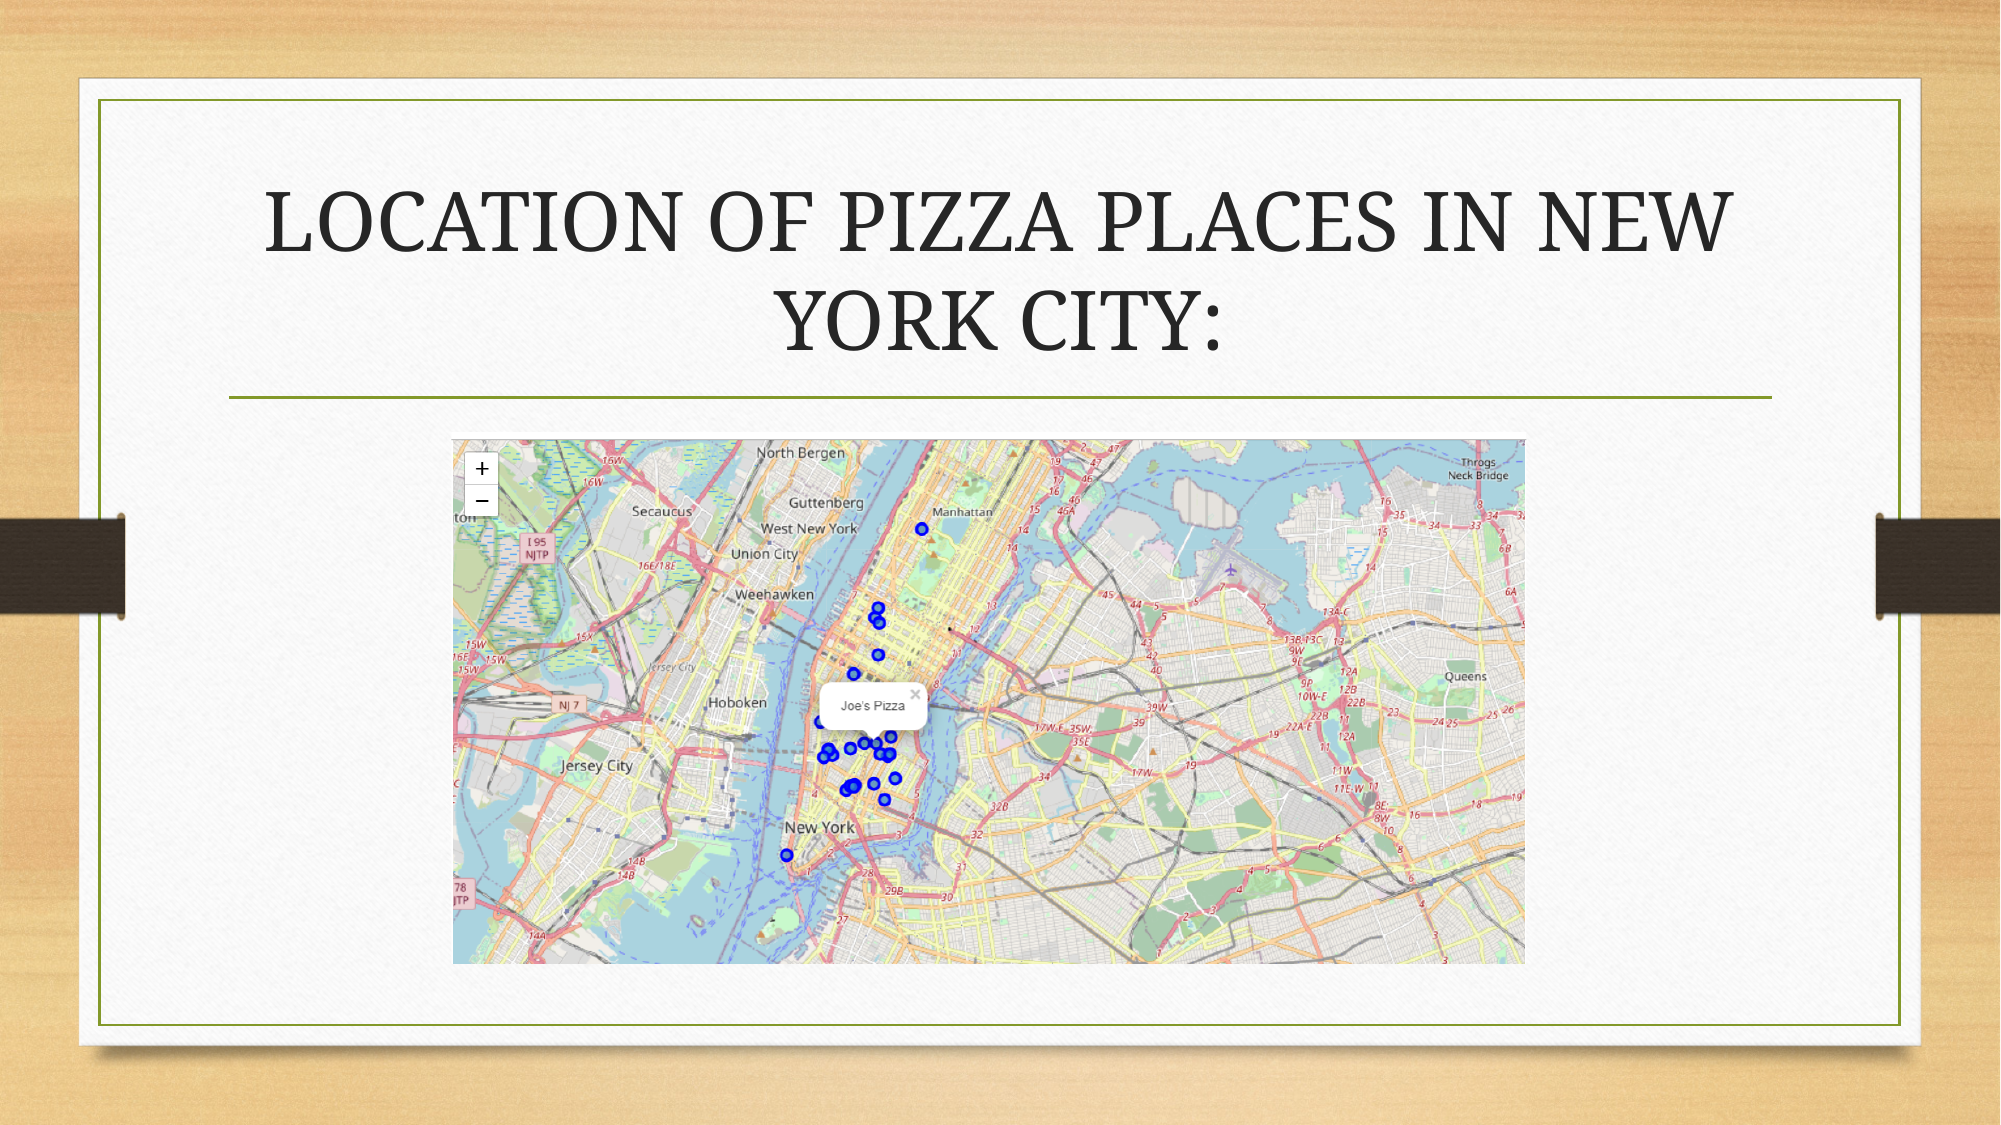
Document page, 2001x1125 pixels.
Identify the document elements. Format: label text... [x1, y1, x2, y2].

title LOCATION OF PIZZA PLACES IN NEW YORK CITY: [212, 161, 1788, 375]
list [451, 432, 1527, 965]
picture [0, 0, 2001, 1125]
